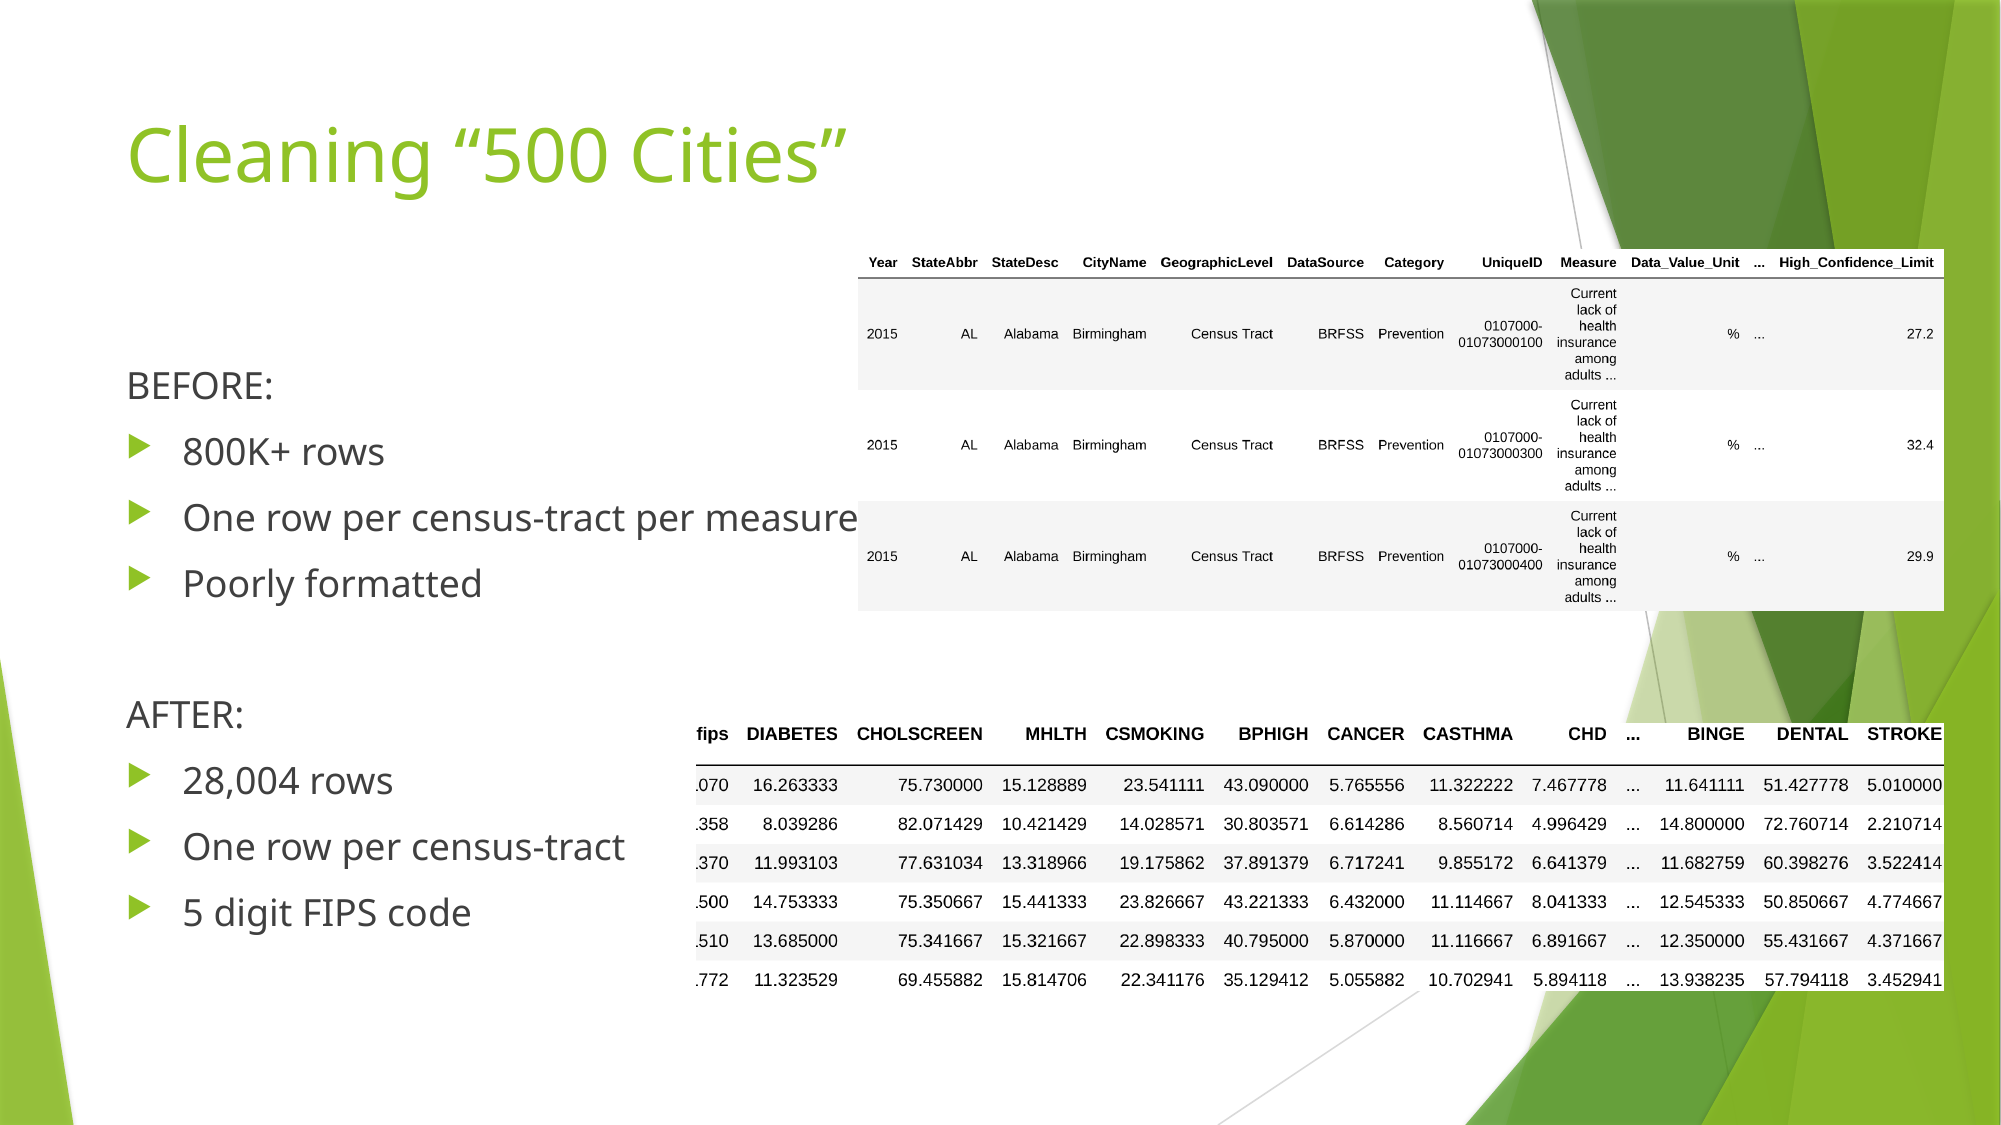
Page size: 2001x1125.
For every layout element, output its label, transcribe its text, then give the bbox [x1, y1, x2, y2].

list BEFORE: 800K+ rows One row per census-tract per measure Poorly formatted AFTER: 28,004 rows One row per census-tract 5 digit FIPS code [111, 354, 1522, 992]
picture [858, 248, 1944, 612]
picture [695, 722, 1944, 992]
title Cleaning “500 Cities” [111, 99, 1522, 317]
